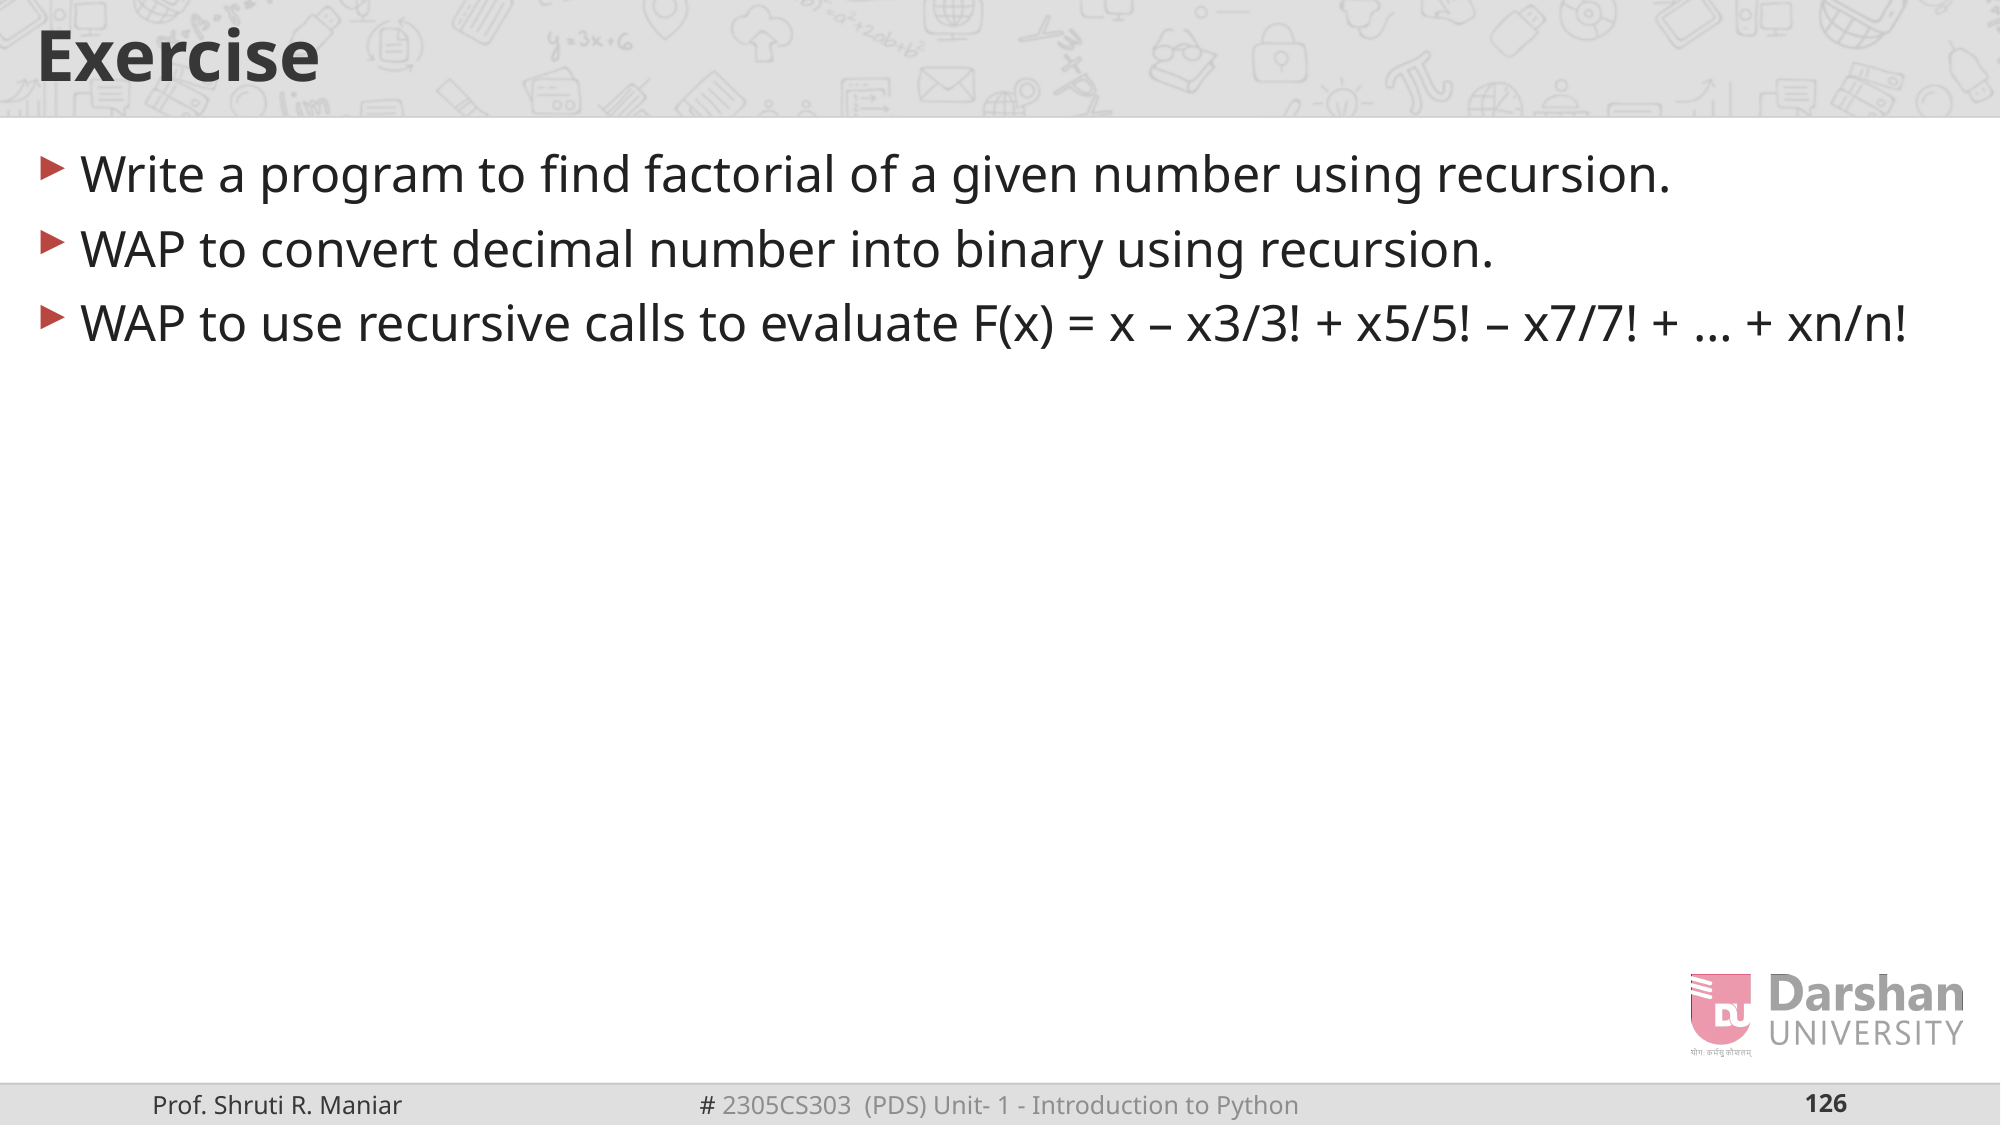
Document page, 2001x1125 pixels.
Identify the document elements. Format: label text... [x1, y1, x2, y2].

text_box Syntax [1691, 974, 1963, 1057]
title Exercise [0, 0, 2000, 117]
list Write a program to find factorial of a given number using recursion. WAP to convert decimal number into binary using recursion. WAP to use recursive calls to evaluate F(x) = x – x3/3! + x5/5! – x7/7! + … + xn/n! [21, 141, 1979, 851]
